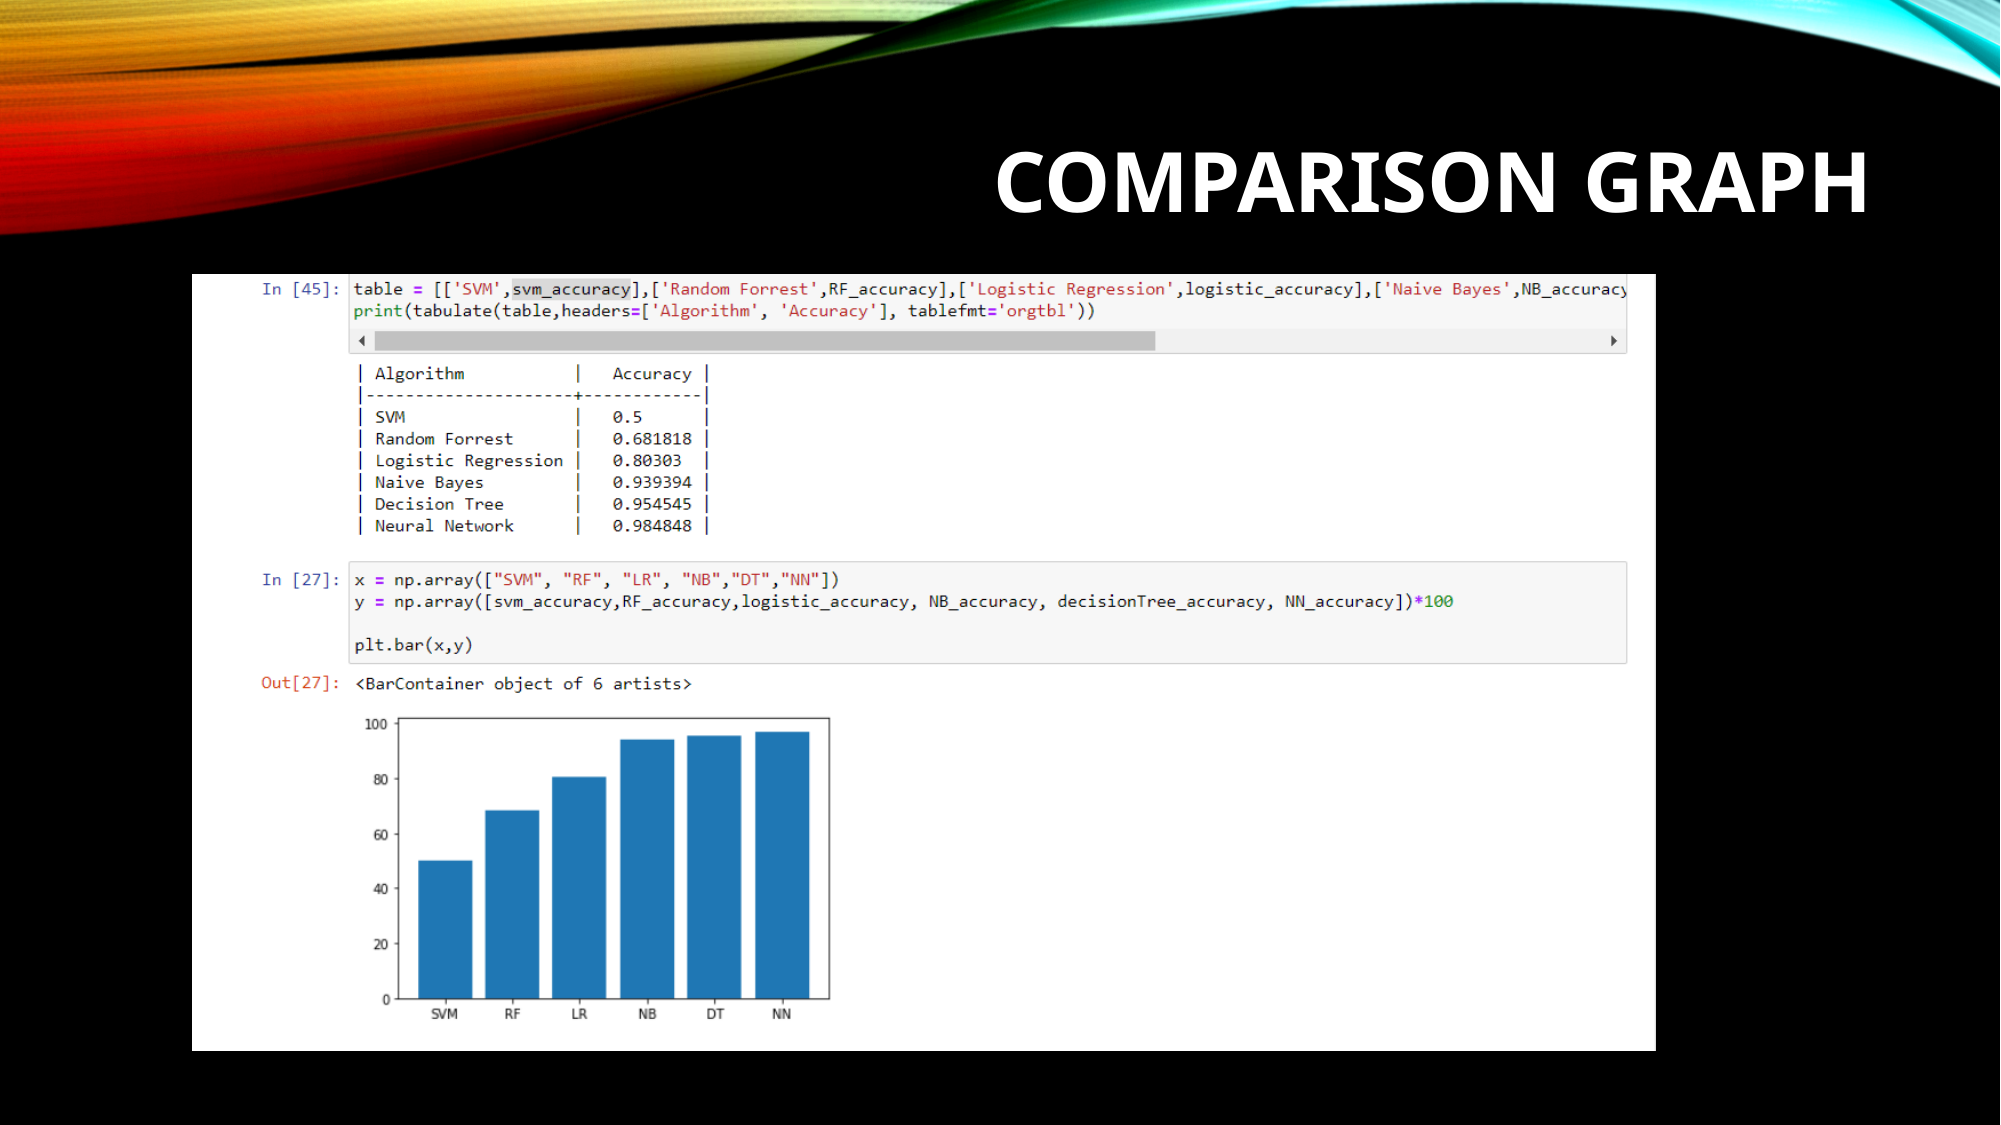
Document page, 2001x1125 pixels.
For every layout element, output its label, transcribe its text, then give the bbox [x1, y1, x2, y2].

title COMPARISON GRAPH [474, 125, 1888, 247]
picture [0, 0, 2000, 237]
picture [191, 274, 1656, 1051]
